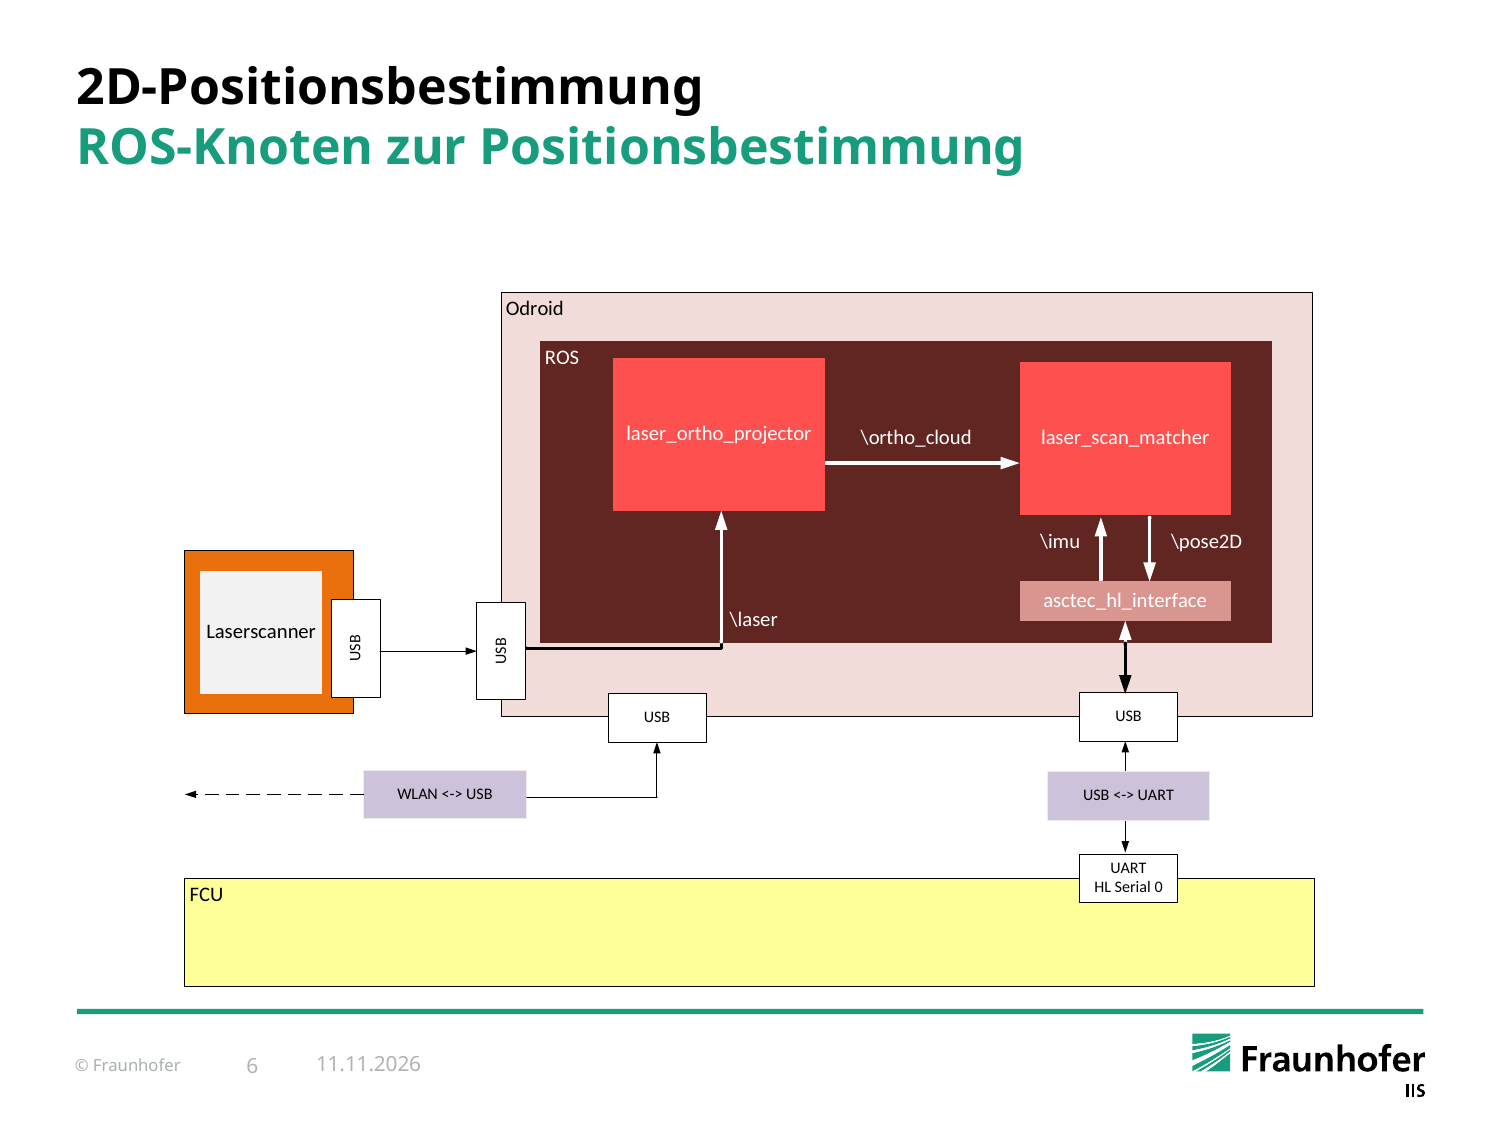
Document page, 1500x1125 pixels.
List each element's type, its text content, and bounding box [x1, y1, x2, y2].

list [182, 290, 1317, 988]
title 2D-Positionsbestimmung ROS-Knoten zur Positionsbestimmung [76, 54, 1424, 177]
slide_number 6 [0, 1036, 274, 1097]
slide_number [301, 1035, 652, 1095]
